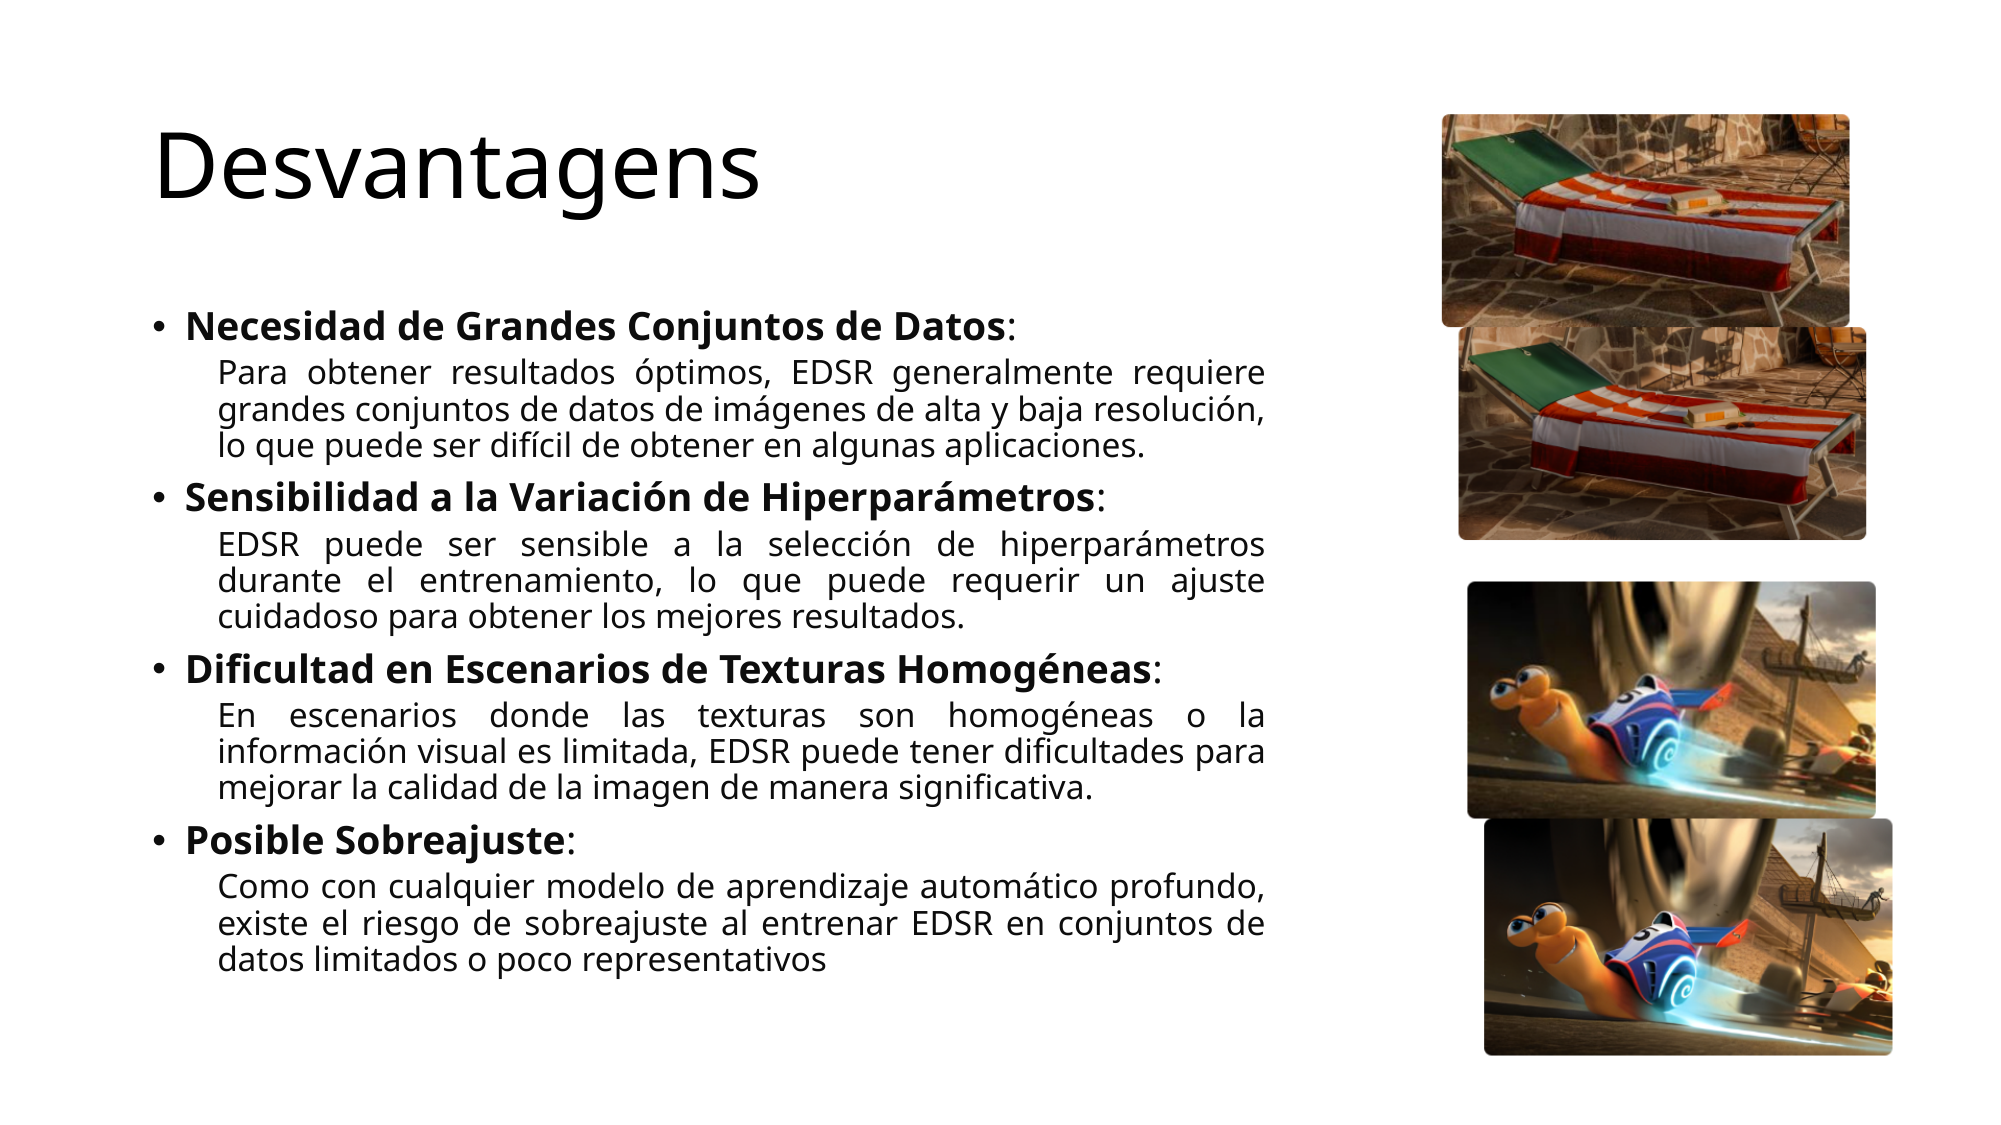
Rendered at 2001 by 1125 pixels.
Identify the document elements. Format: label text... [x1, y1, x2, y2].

picture [1420, 85, 1885, 563]
picture [1457, 569, 1904, 1066]
list Necesidad de Grandes Conjuntos de Datos: Para obtener resultados óptimos, EDSR generalmente requiere grandes conjuntos de datos de imágenes de alta y baja resolución, lo que puede ser difícil de obtener en algunas aplicaciones. Sensibilidad a la Variación de Hiperparámetros: EDSR puede ser sensible a la selección de hiperparámetros durante el entrenamiento, lo que puede requerir un ajuste cuidadoso para obtener los mejores resultados. Dificultad en Escenarios de Texturas Homogéneas: En escenarios donde las texturas son homogéneas o la información visual es limitada, EDSR puede tener dificultades para mejorar la calidad de la imagen de manera significativa. Posible Sobreajuste: Como con cualquier modelo de aprendizaje automático profundo, existe el riesgo de sobreajuste al entrenar EDSR en conjuntos de datos limitados o poco representativos [137, 299, 1282, 1014]
title Desvantagens [137, 59, 1863, 278]
